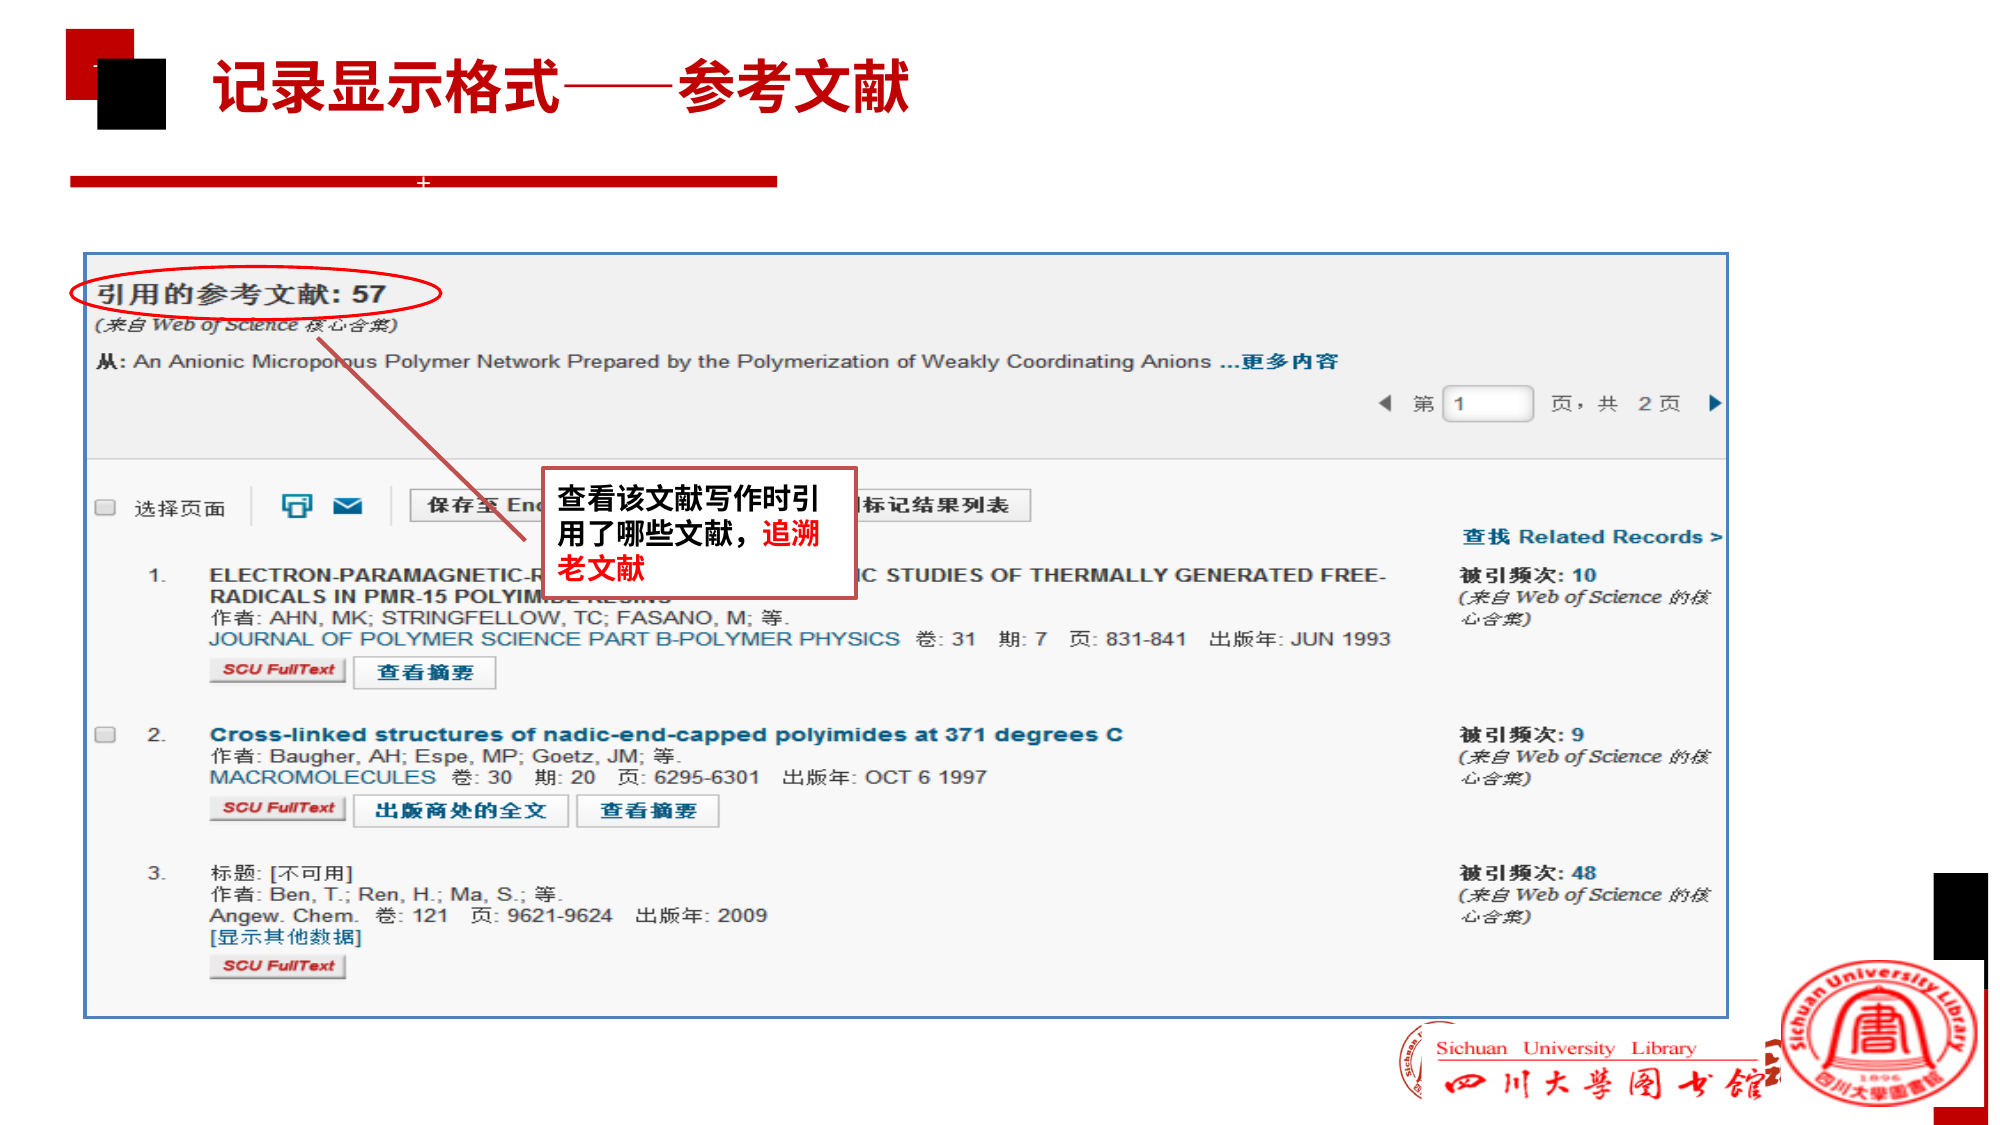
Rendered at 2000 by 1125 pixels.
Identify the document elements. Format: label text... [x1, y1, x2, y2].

picture [1398, 1019, 1421, 1104]
picture [86, 255, 1727, 1017]
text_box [30, 23, 1516, 94]
text_box 记录显示格式——参考文献 [196, 42, 1572, 198]
text_box [70, 284, 80, 302]
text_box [1421, 960, 1985, 1114]
